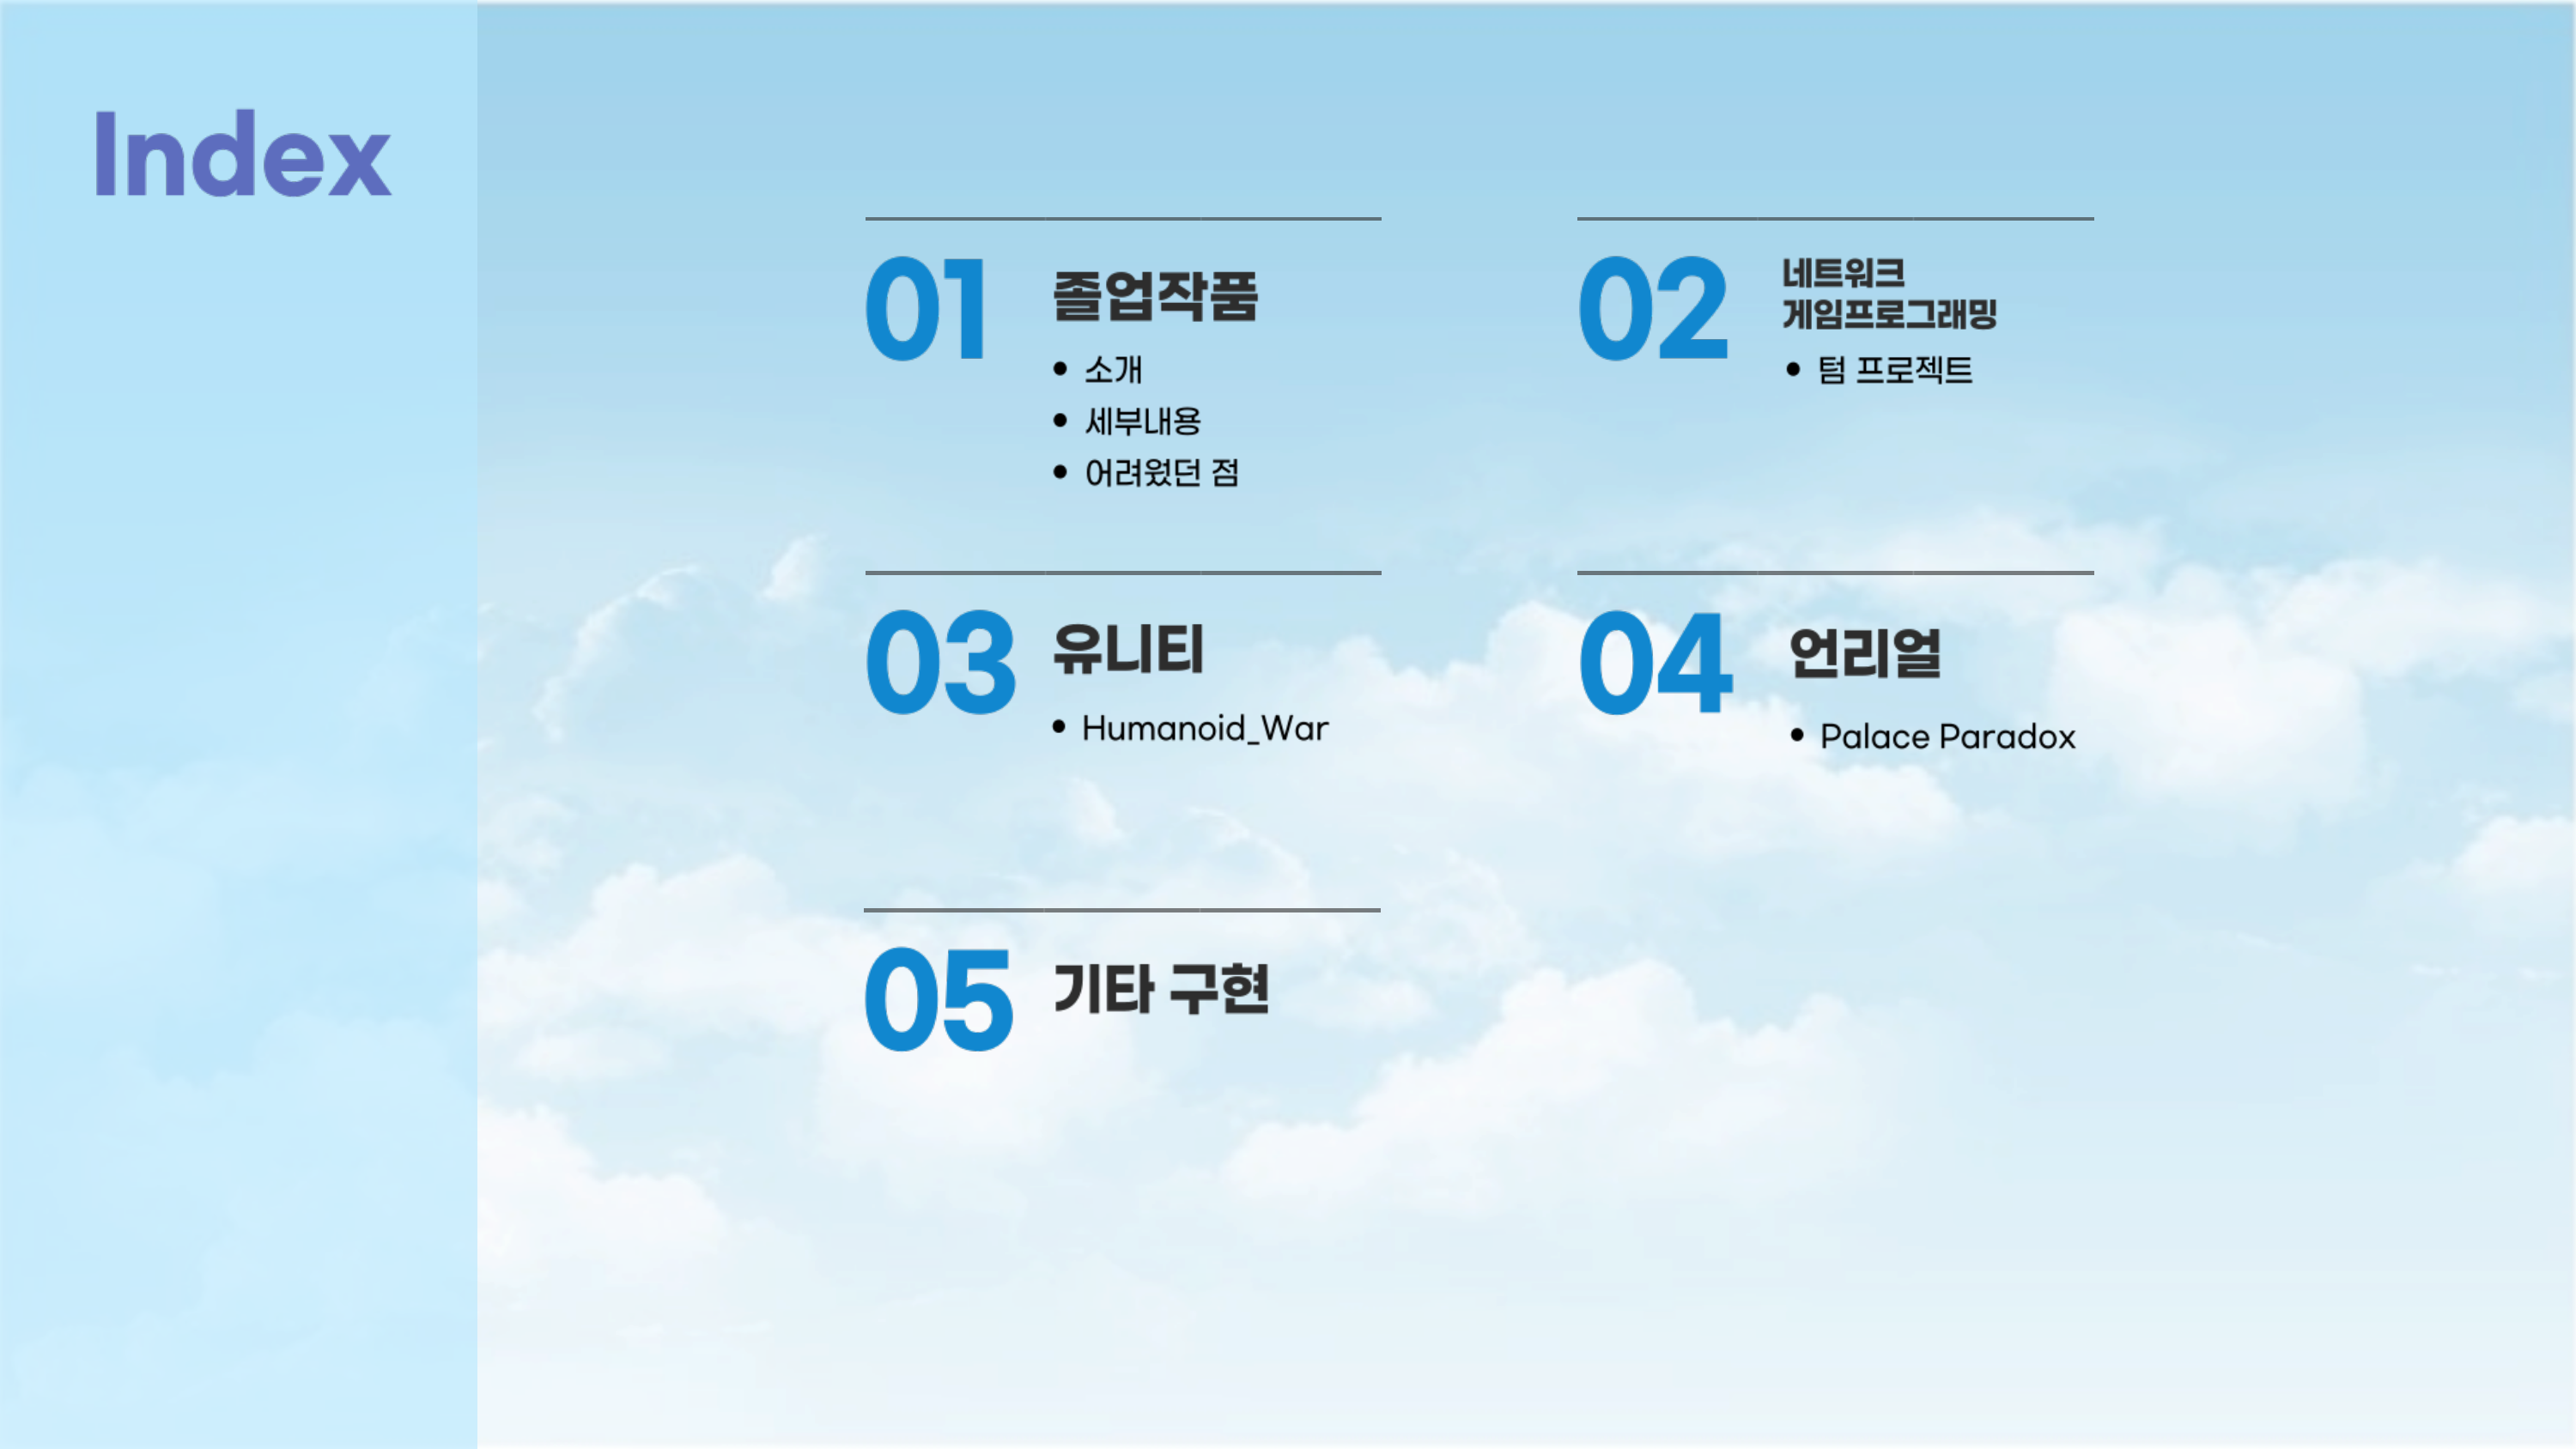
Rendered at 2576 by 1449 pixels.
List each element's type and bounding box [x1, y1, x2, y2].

picture [762, 534, 1394, 846]
text_box [479, 0, 2576, 1449]
picture [821, 870, 1402, 1184]
text_box [866, 571, 1382, 575]
text_box [1577, 571, 2094, 575]
text_box [1577, 217, 2094, 221]
picture [1498, 533, 2132, 846]
text_box [866, 217, 1382, 221]
text_box [0, 0, 477, 1449]
picture [1535, 180, 2028, 491]
picture [822, 178, 1380, 531]
picture [53, 45, 495, 307]
text_box [864, 908, 1381, 912]
